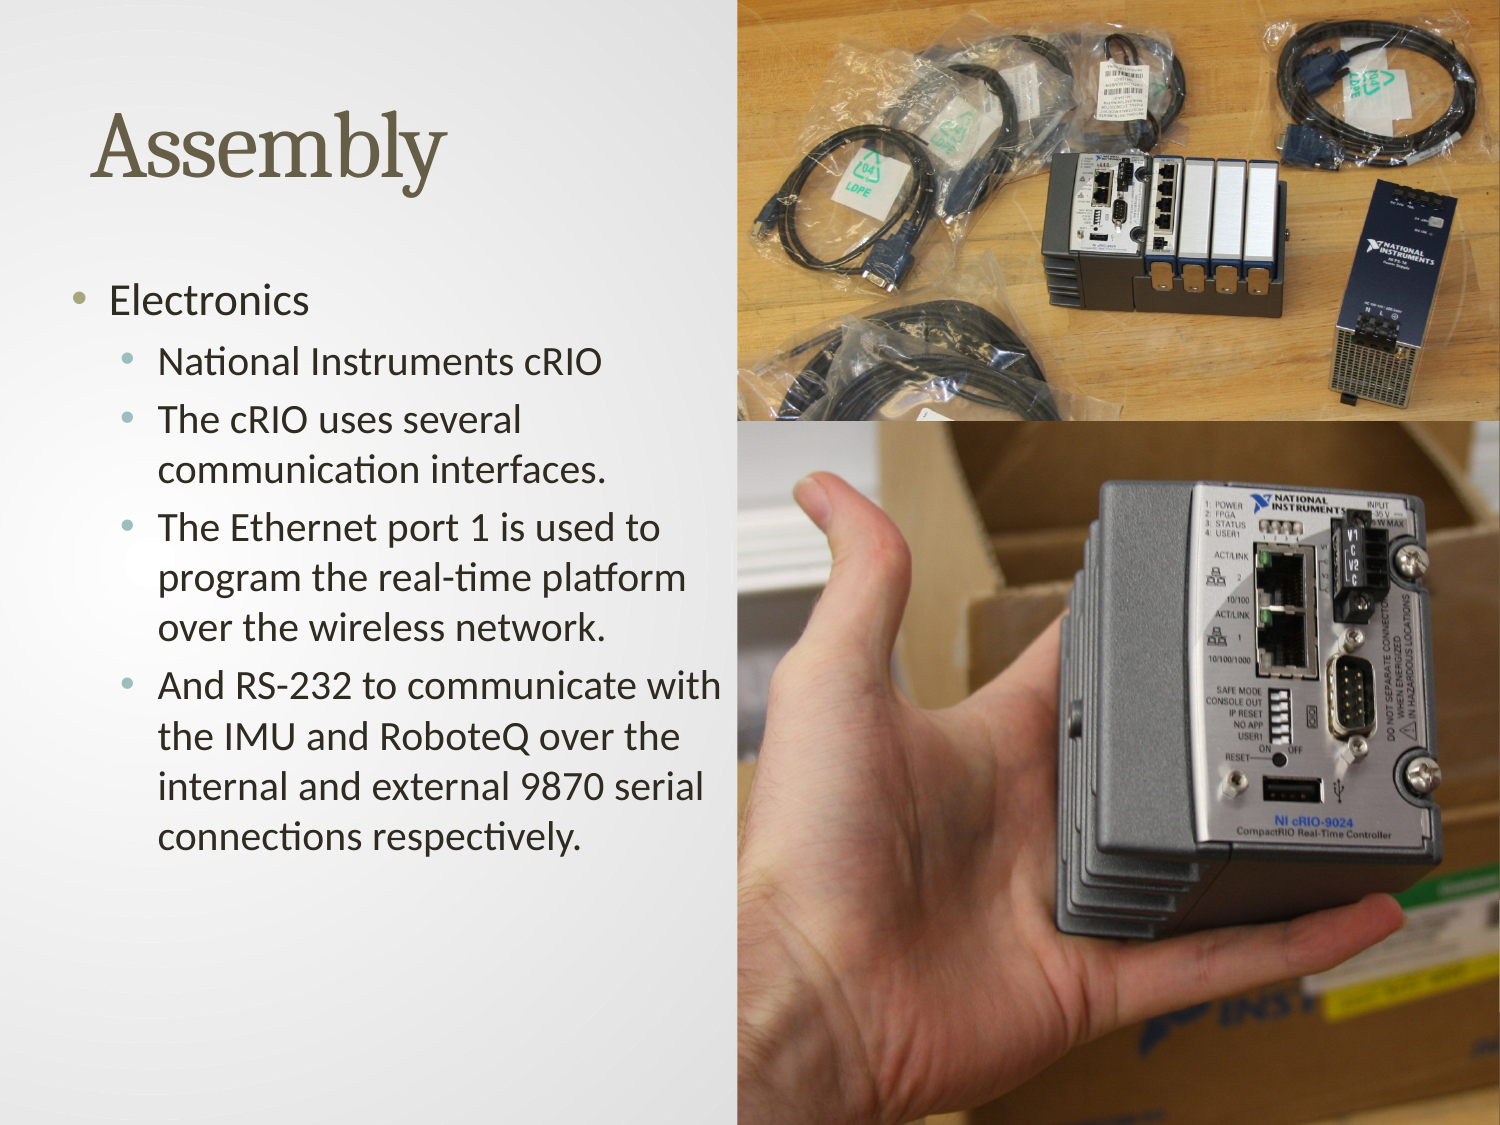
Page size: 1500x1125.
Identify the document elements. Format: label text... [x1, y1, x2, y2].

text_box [736, 0, 1500, 1125]
title Assembly [75, 45, 734, 233]
list Electronics National Instruments cRIO The cRIO uses several communication interfaces. The Ethernet port 1 is used to program the real-time platform over the wireless network. And RS-232 to communicate with the IMU and RoboteQ over the internal and external 9870 serial connections respectively. [37, 262, 734, 1050]
